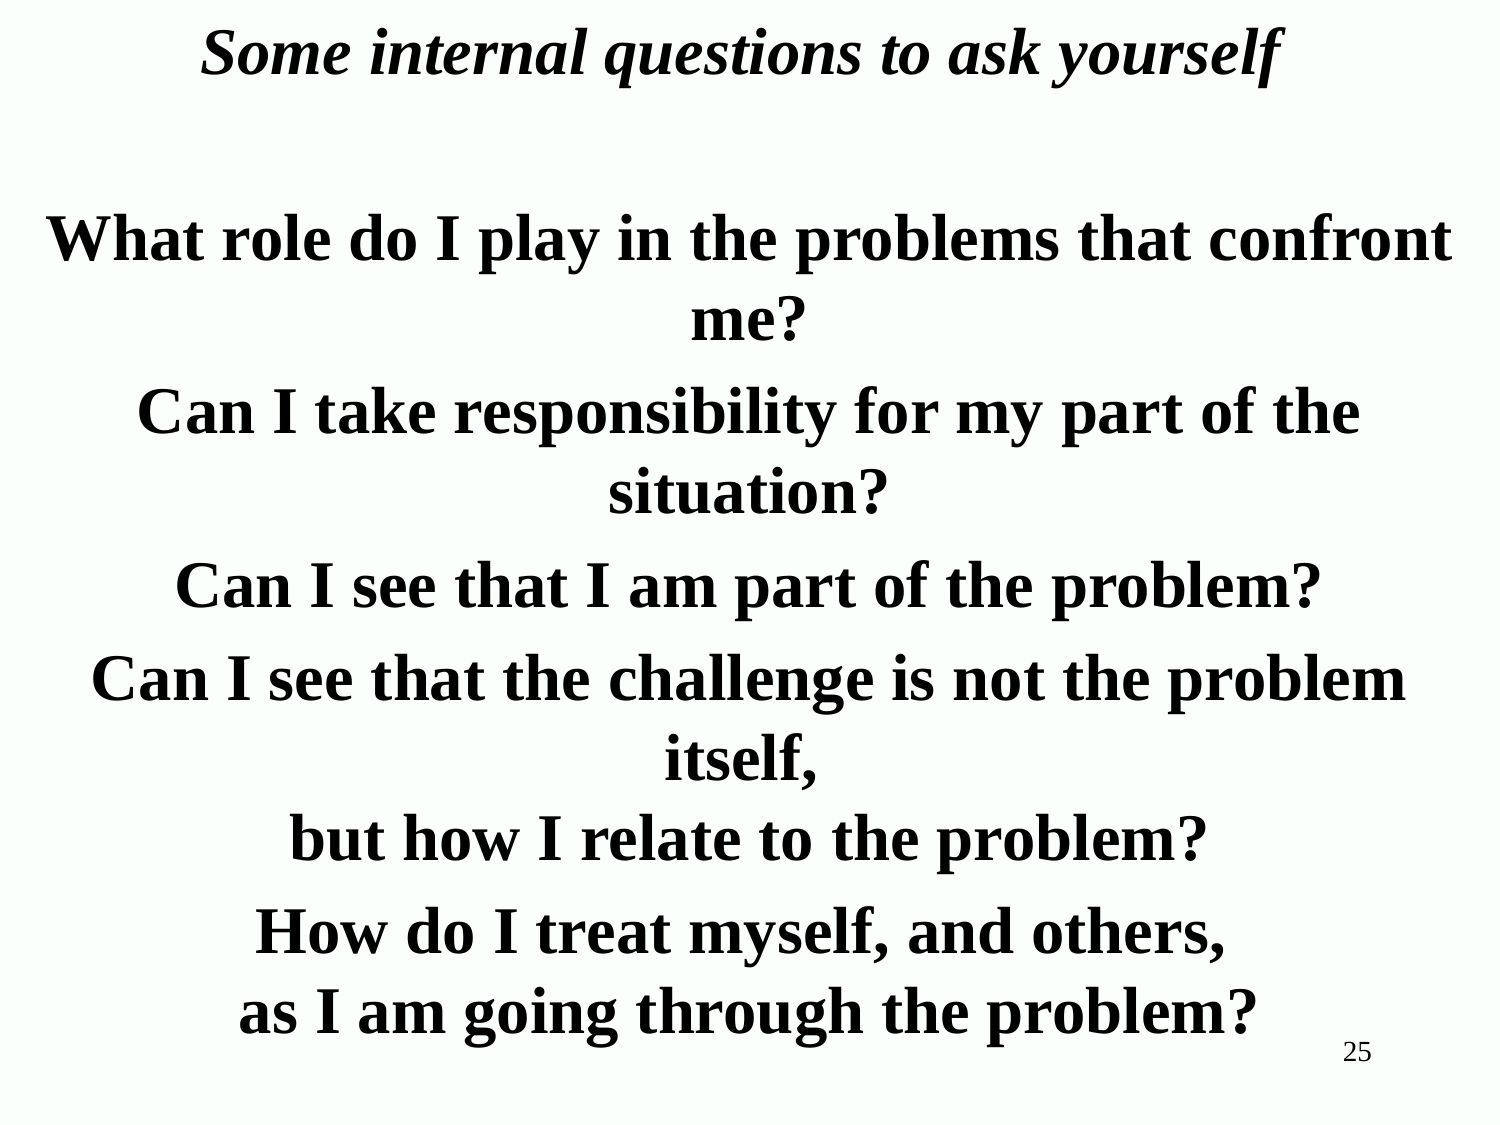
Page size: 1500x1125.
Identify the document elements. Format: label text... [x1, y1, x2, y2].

slide_number 25 [1074, 1025, 1388, 1100]
subtitle Some internal questions to ask yourself What role do I play in the problems that confront me? Can I take responsibility for my part of the situation? Can I see that I am part of the problem? Can I see that the challenge is not the problem itself, but how I relate to the problem? How do I treat myself, and others, as I am going through the problem? [0, 0, 1500, 1125]
